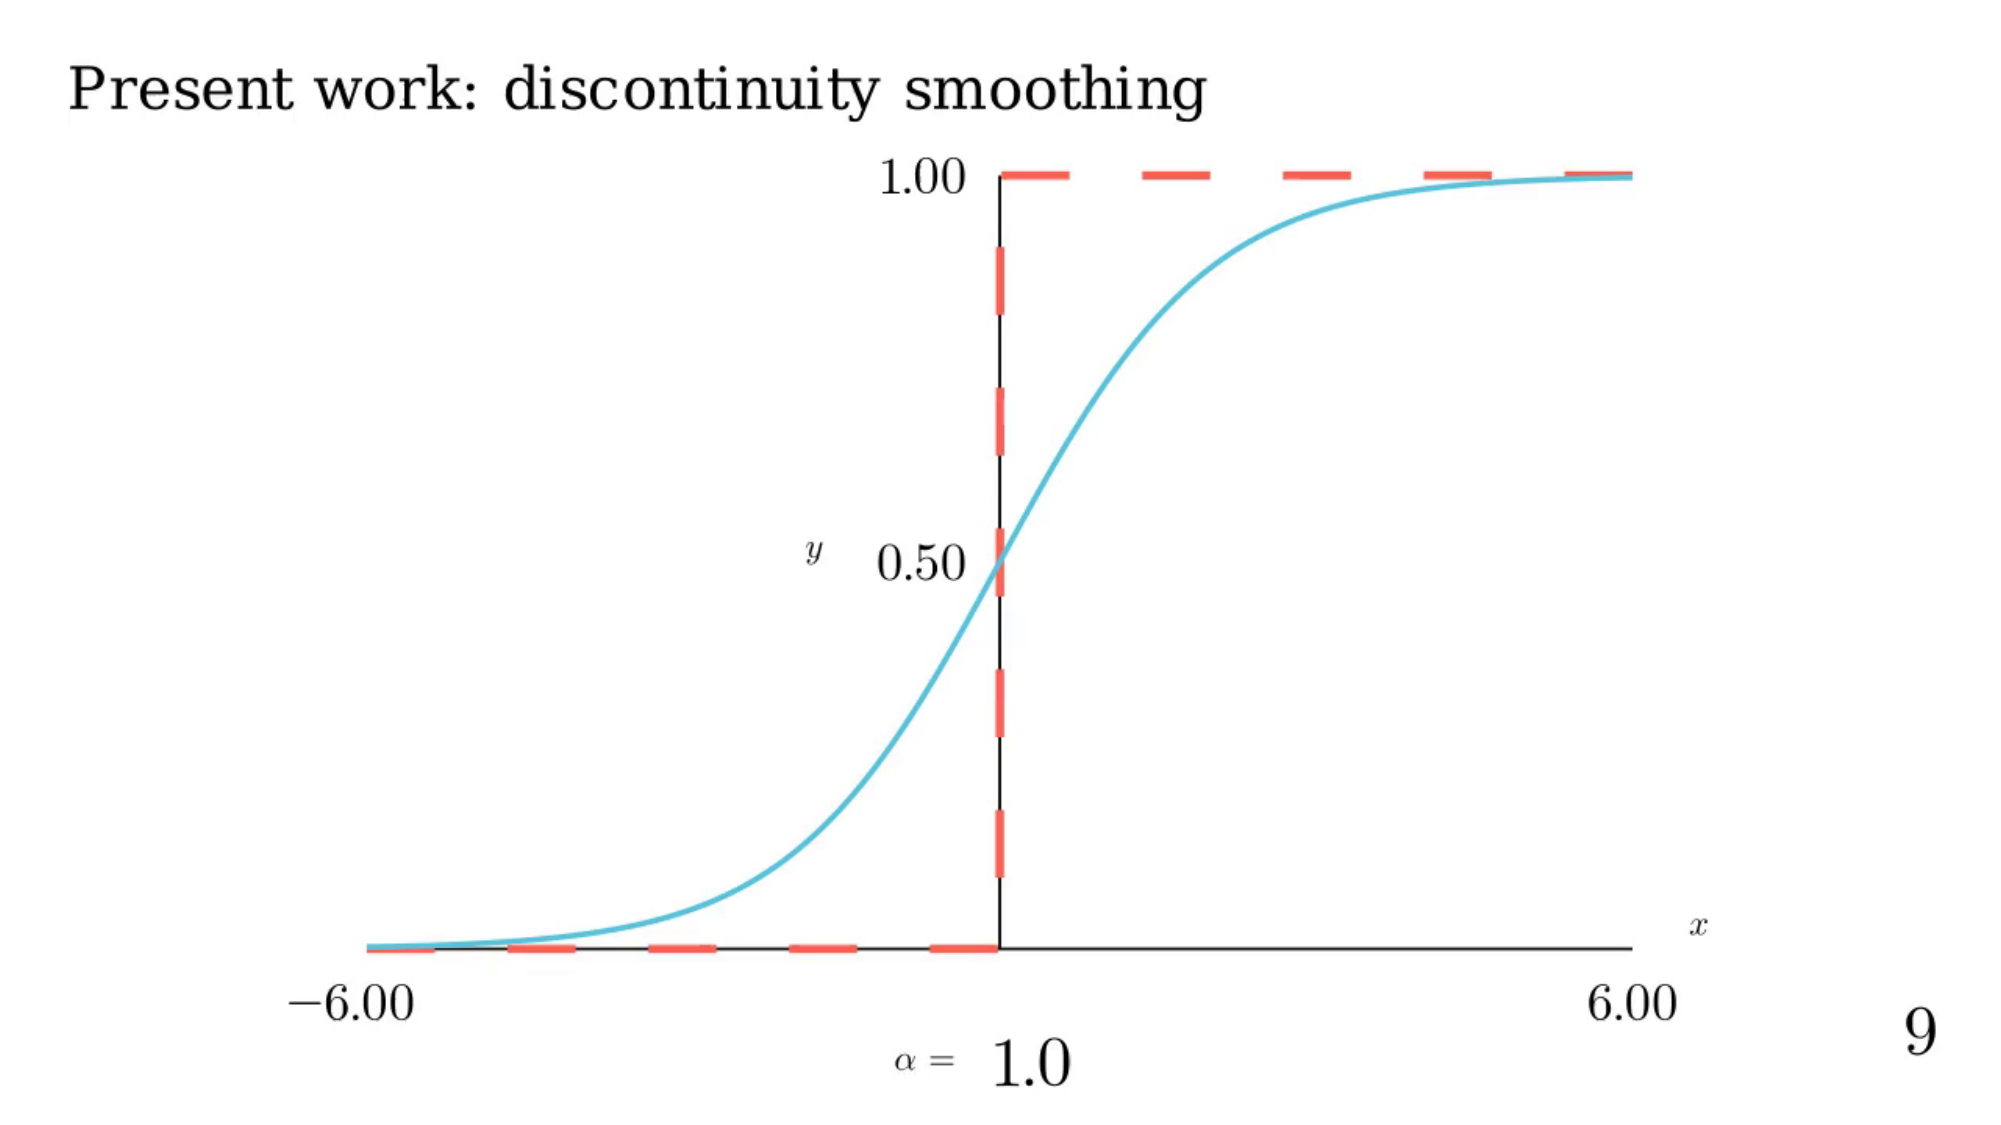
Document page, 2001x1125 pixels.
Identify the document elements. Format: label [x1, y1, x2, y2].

text_box [0, 0, 2000, 1125]
